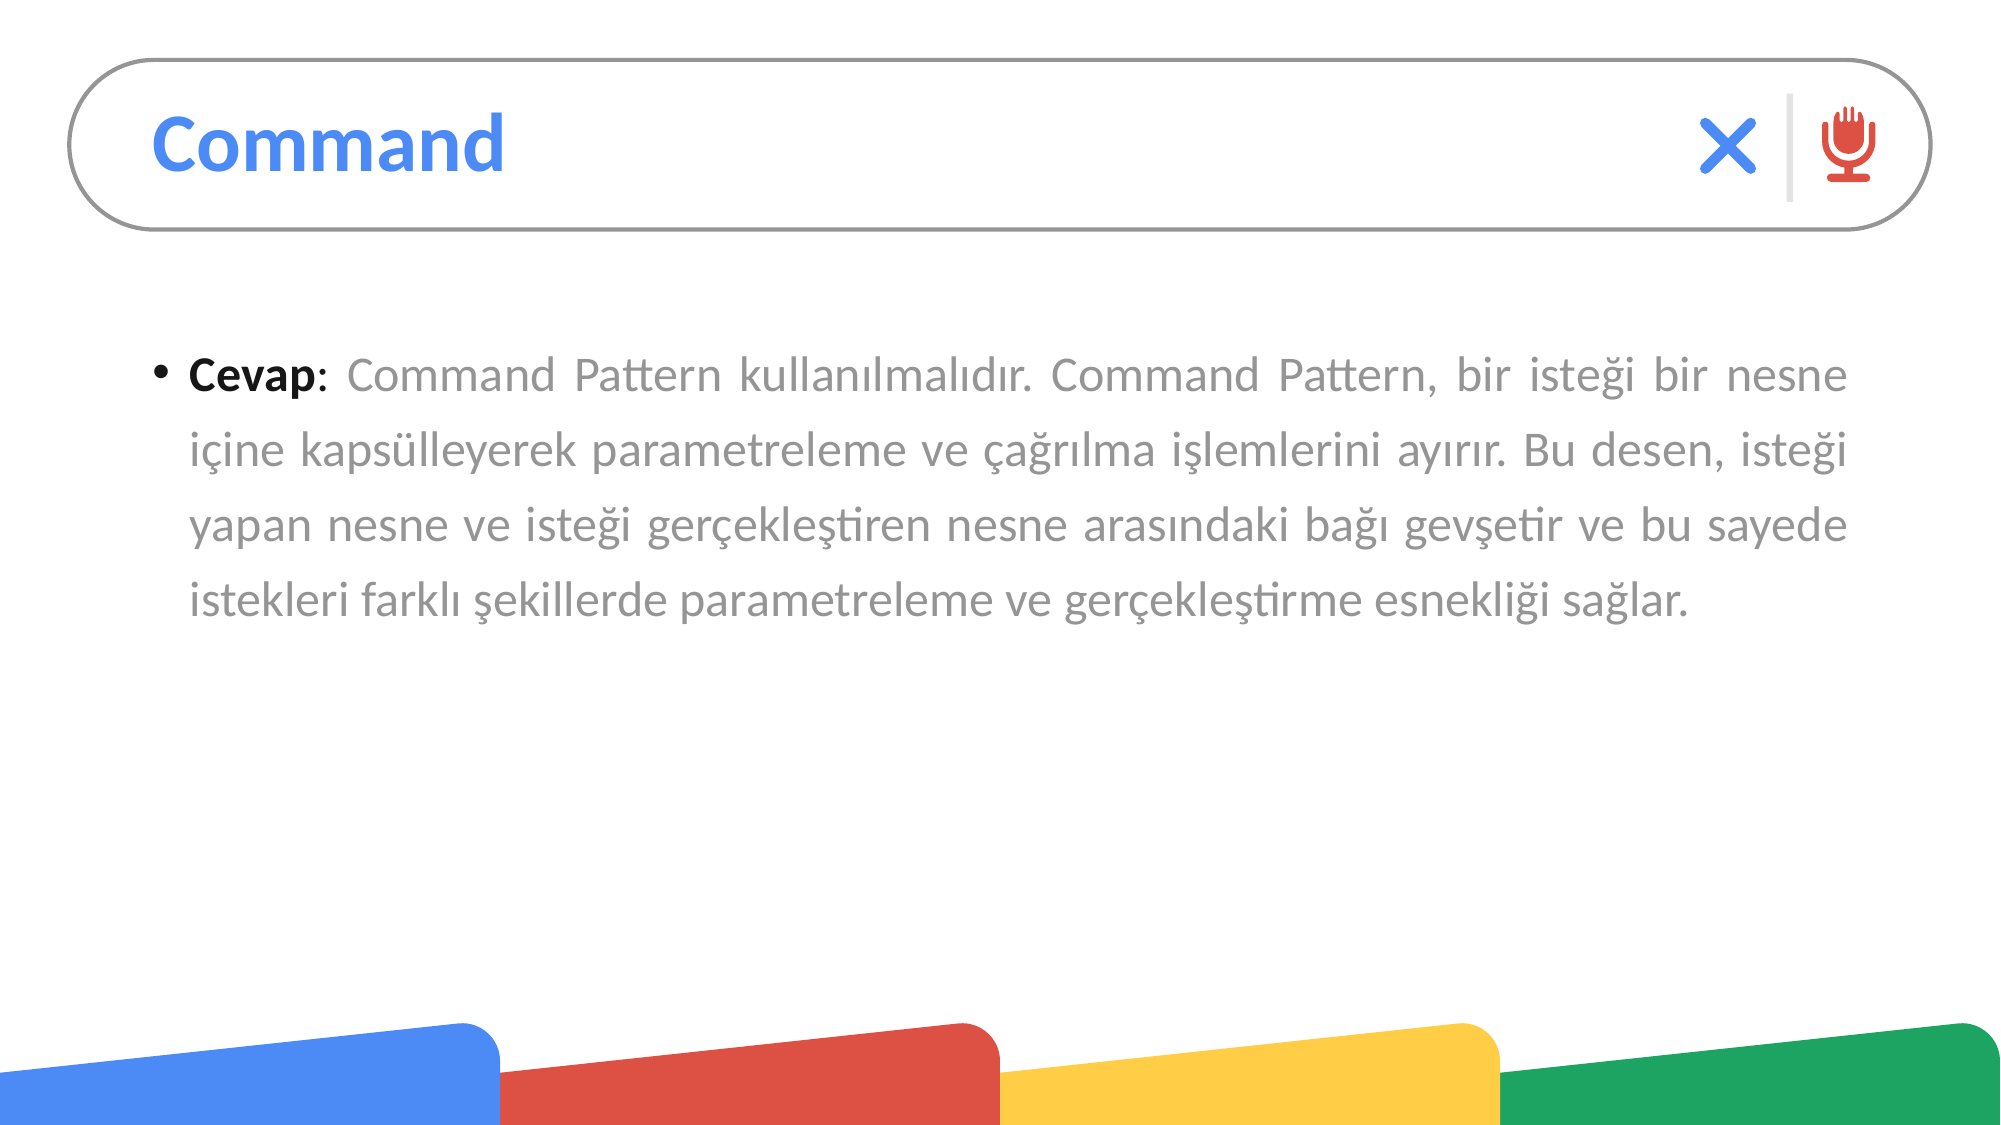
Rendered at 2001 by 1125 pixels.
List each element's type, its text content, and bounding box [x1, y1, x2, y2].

list Cevap: Command Pattern kullanılmalıdır. Command Pattern, bir isteği bir nesne içine kapsülleyerek parametreleme ve çağrılma işlemlerini ayırır. Bu desen, isteği yapan nesne ve isteği gerçekleştiren nesne arasındaki bağı gevşetir ve bu sayede istekleri farklı şekillerde parametreleme ve gerçekleştirme esnekliği sağlar. [137, 318, 1865, 987]
title Command [137, 59, 1650, 230]
text_box [1177, 229, 2000, 237]
